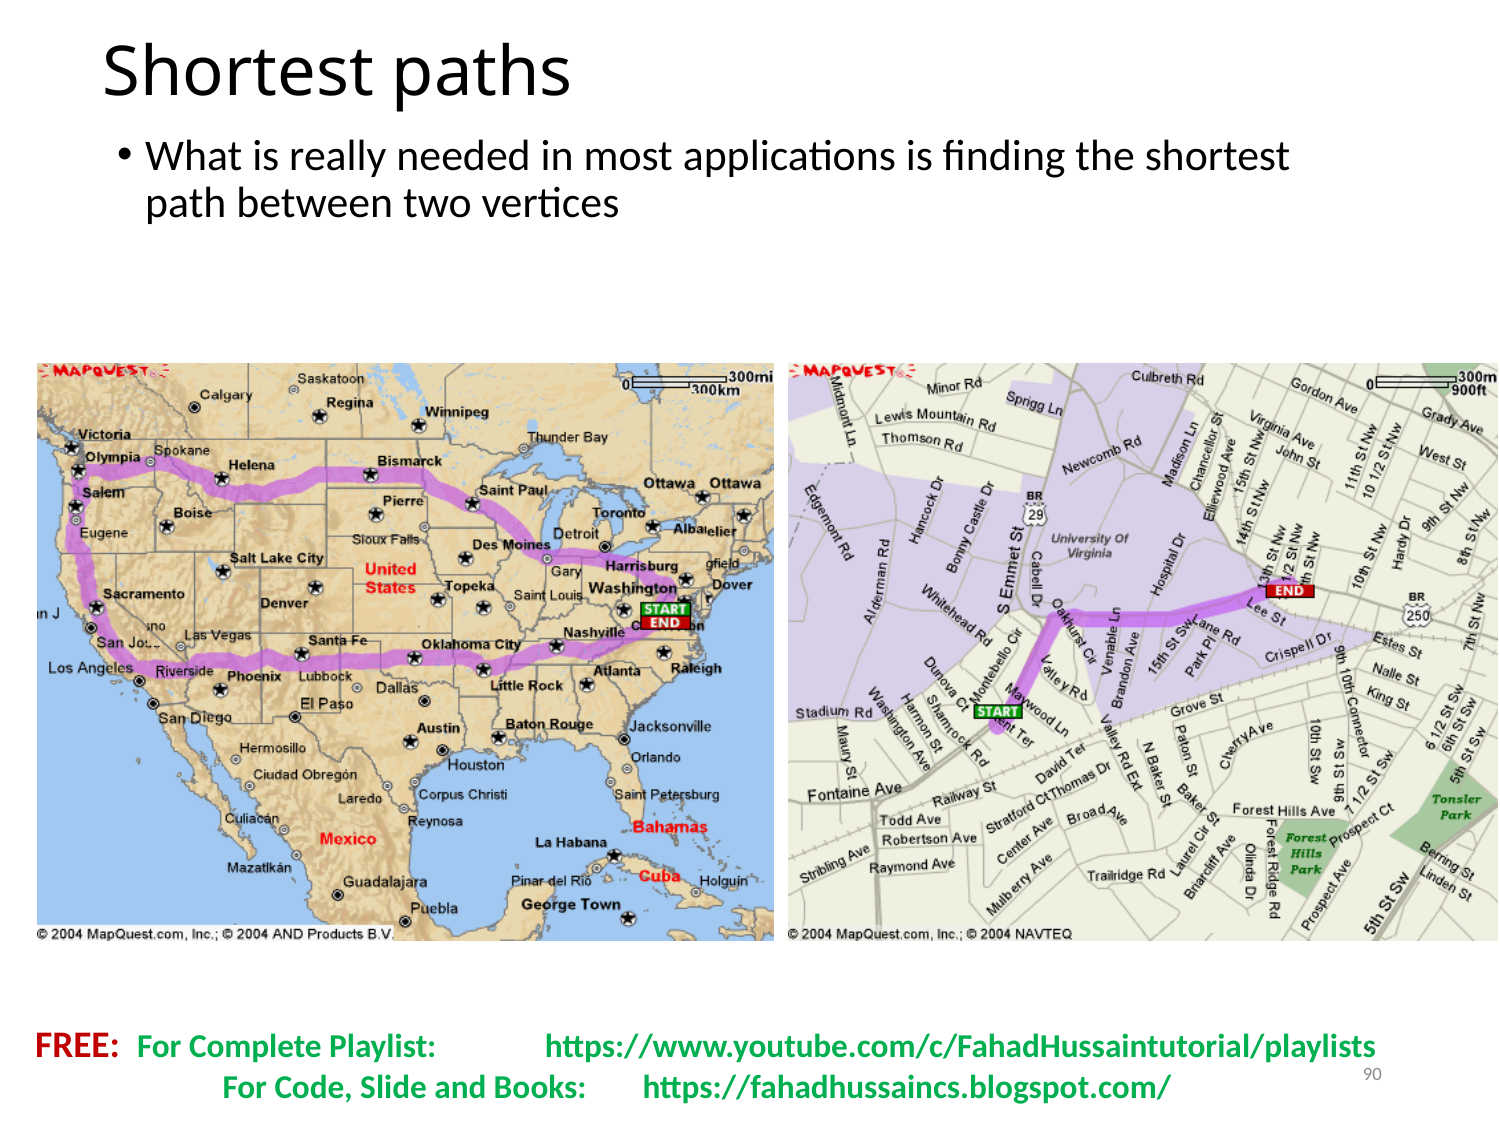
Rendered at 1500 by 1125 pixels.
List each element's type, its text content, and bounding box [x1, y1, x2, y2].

list What is really needed in most applications is finding the shortest path between two vertices [102, 125, 1396, 839]
picture [37, 363, 774, 941]
text_box FREE: For Complete Playlist: https://www.youtube.com/c/FahadHussaintutorial/playlists For Code, Slide and Books: https://fahadhussaincs.blogspot.com/ [20, 1012, 1480, 1113]
picture [787, 363, 1498, 941]
title Shortest paths [87, 22, 1382, 125]
